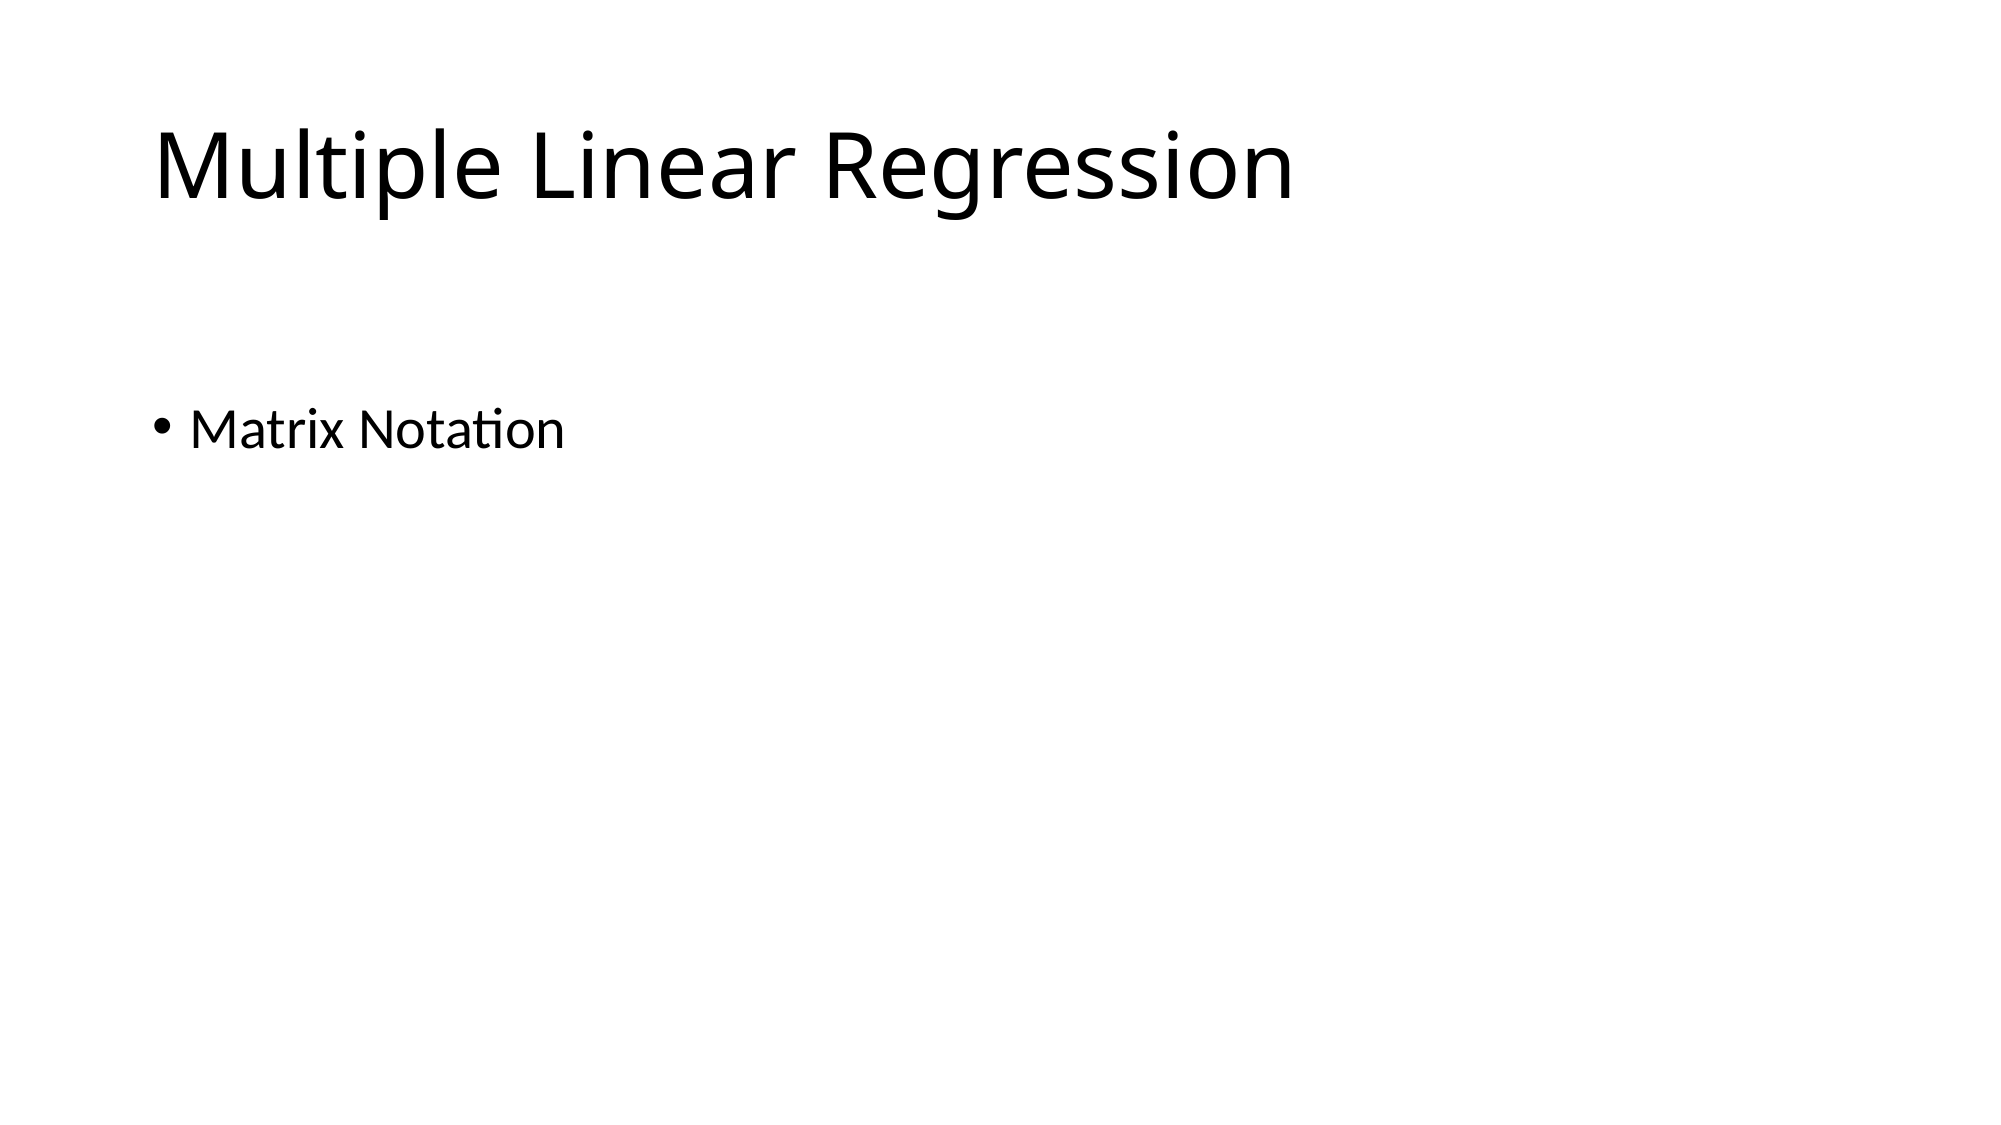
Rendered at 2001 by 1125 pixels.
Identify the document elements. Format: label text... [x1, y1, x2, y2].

title Multiple Linear Regression [137, 59, 1863, 278]
list Matrix Notation [137, 299, 1863, 1014]
